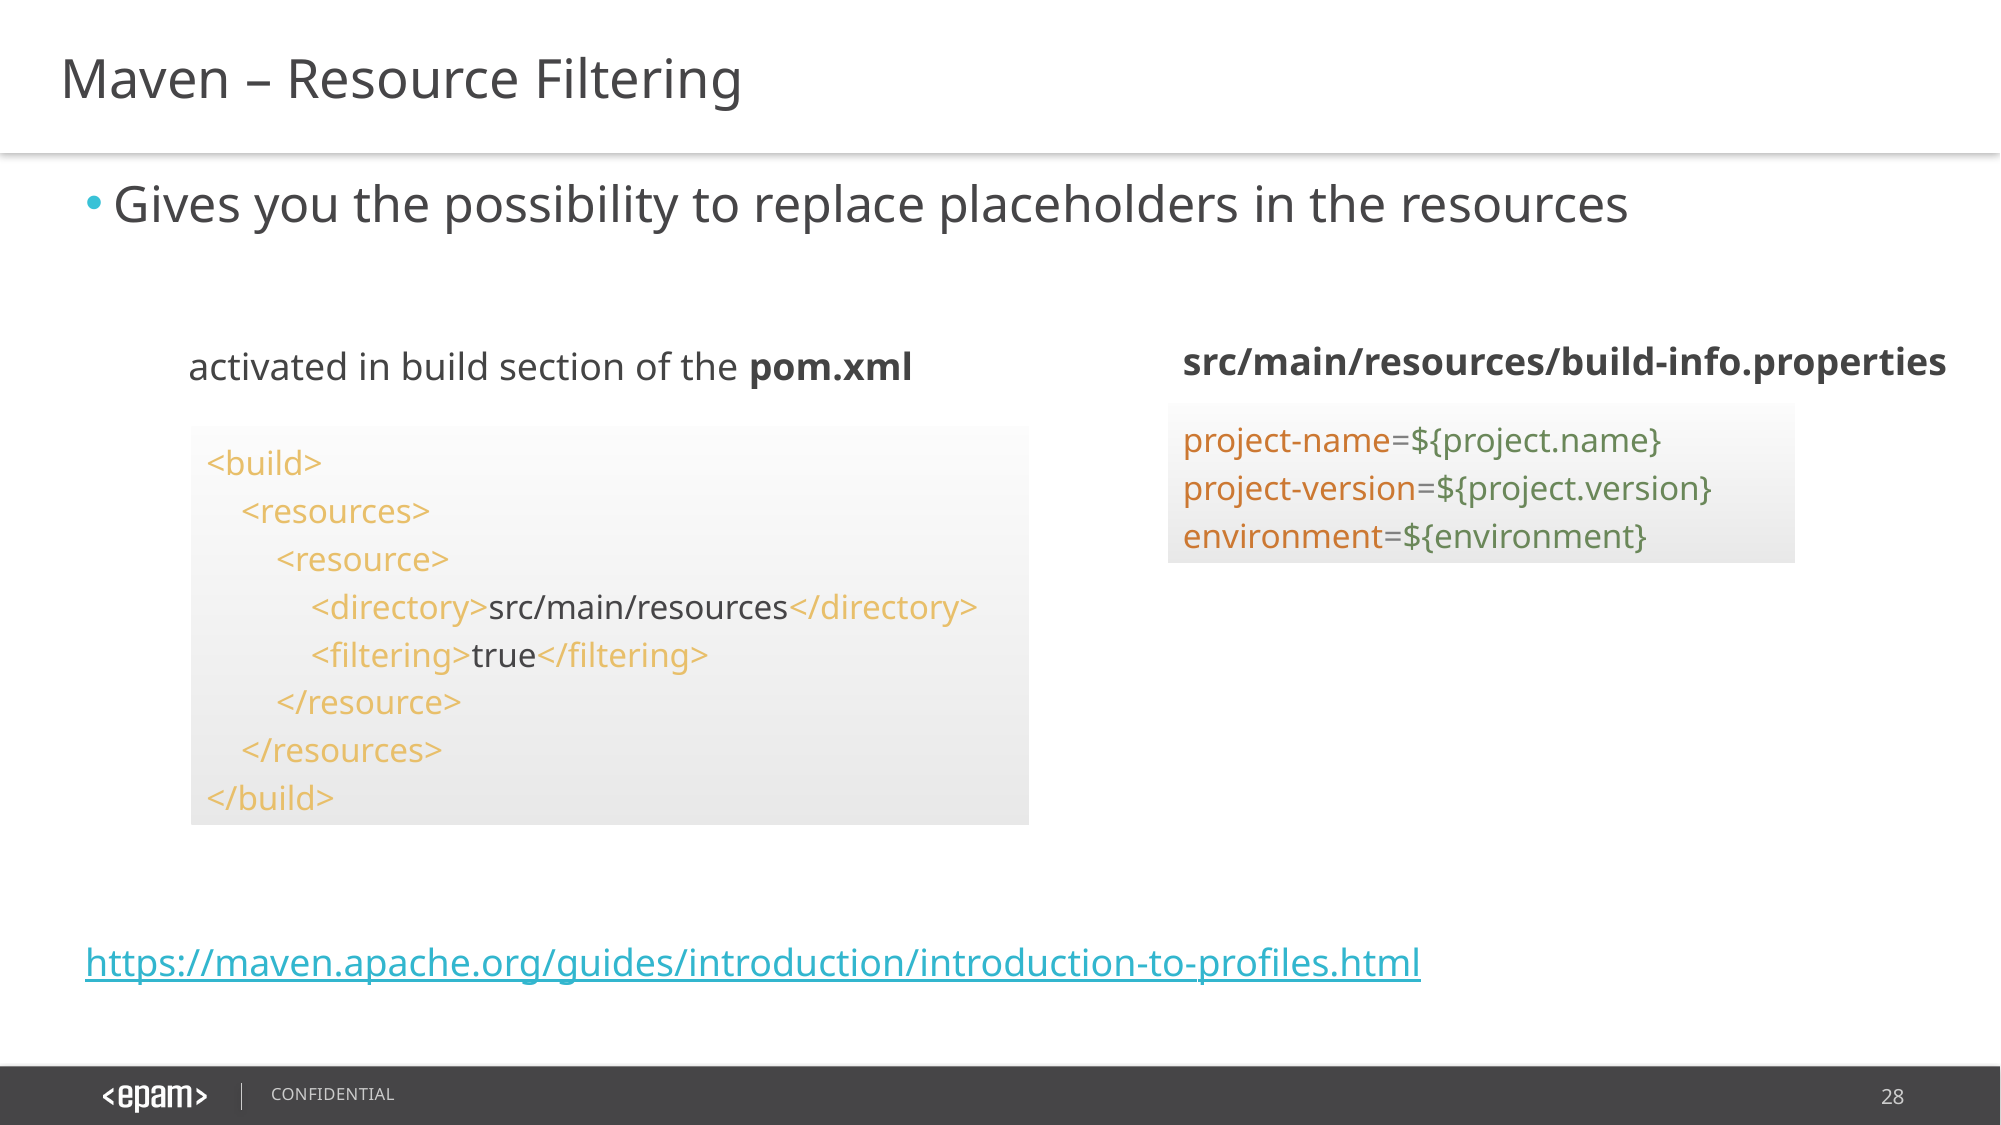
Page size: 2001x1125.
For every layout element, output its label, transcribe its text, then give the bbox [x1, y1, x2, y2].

text_box https://maven.apache.org/guides/introduction/introduction-to-profiles.html [70, 931, 1888, 998]
list Gives you the possibility to replace placeholders in the resources [70, 153, 1956, 1052]
text_box src/main/resources/build-info.properties [1168, 321, 2000, 391]
picture [102, 1085, 207, 1113]
text_box project-name=${project.name} project-version=${project.version} environment=${environment} [1168, 403, 1795, 563]
text_box <build> <resources> <resource> <directory>src/main/resources</directory> <filtering>true</filtering> </resource> </resources> </build> [191, 426, 1029, 825]
text_box activated in build section of the pom.xml [173, 326, 958, 395]
list Maven – Resource Filtering [0, 0, 2000, 153]
